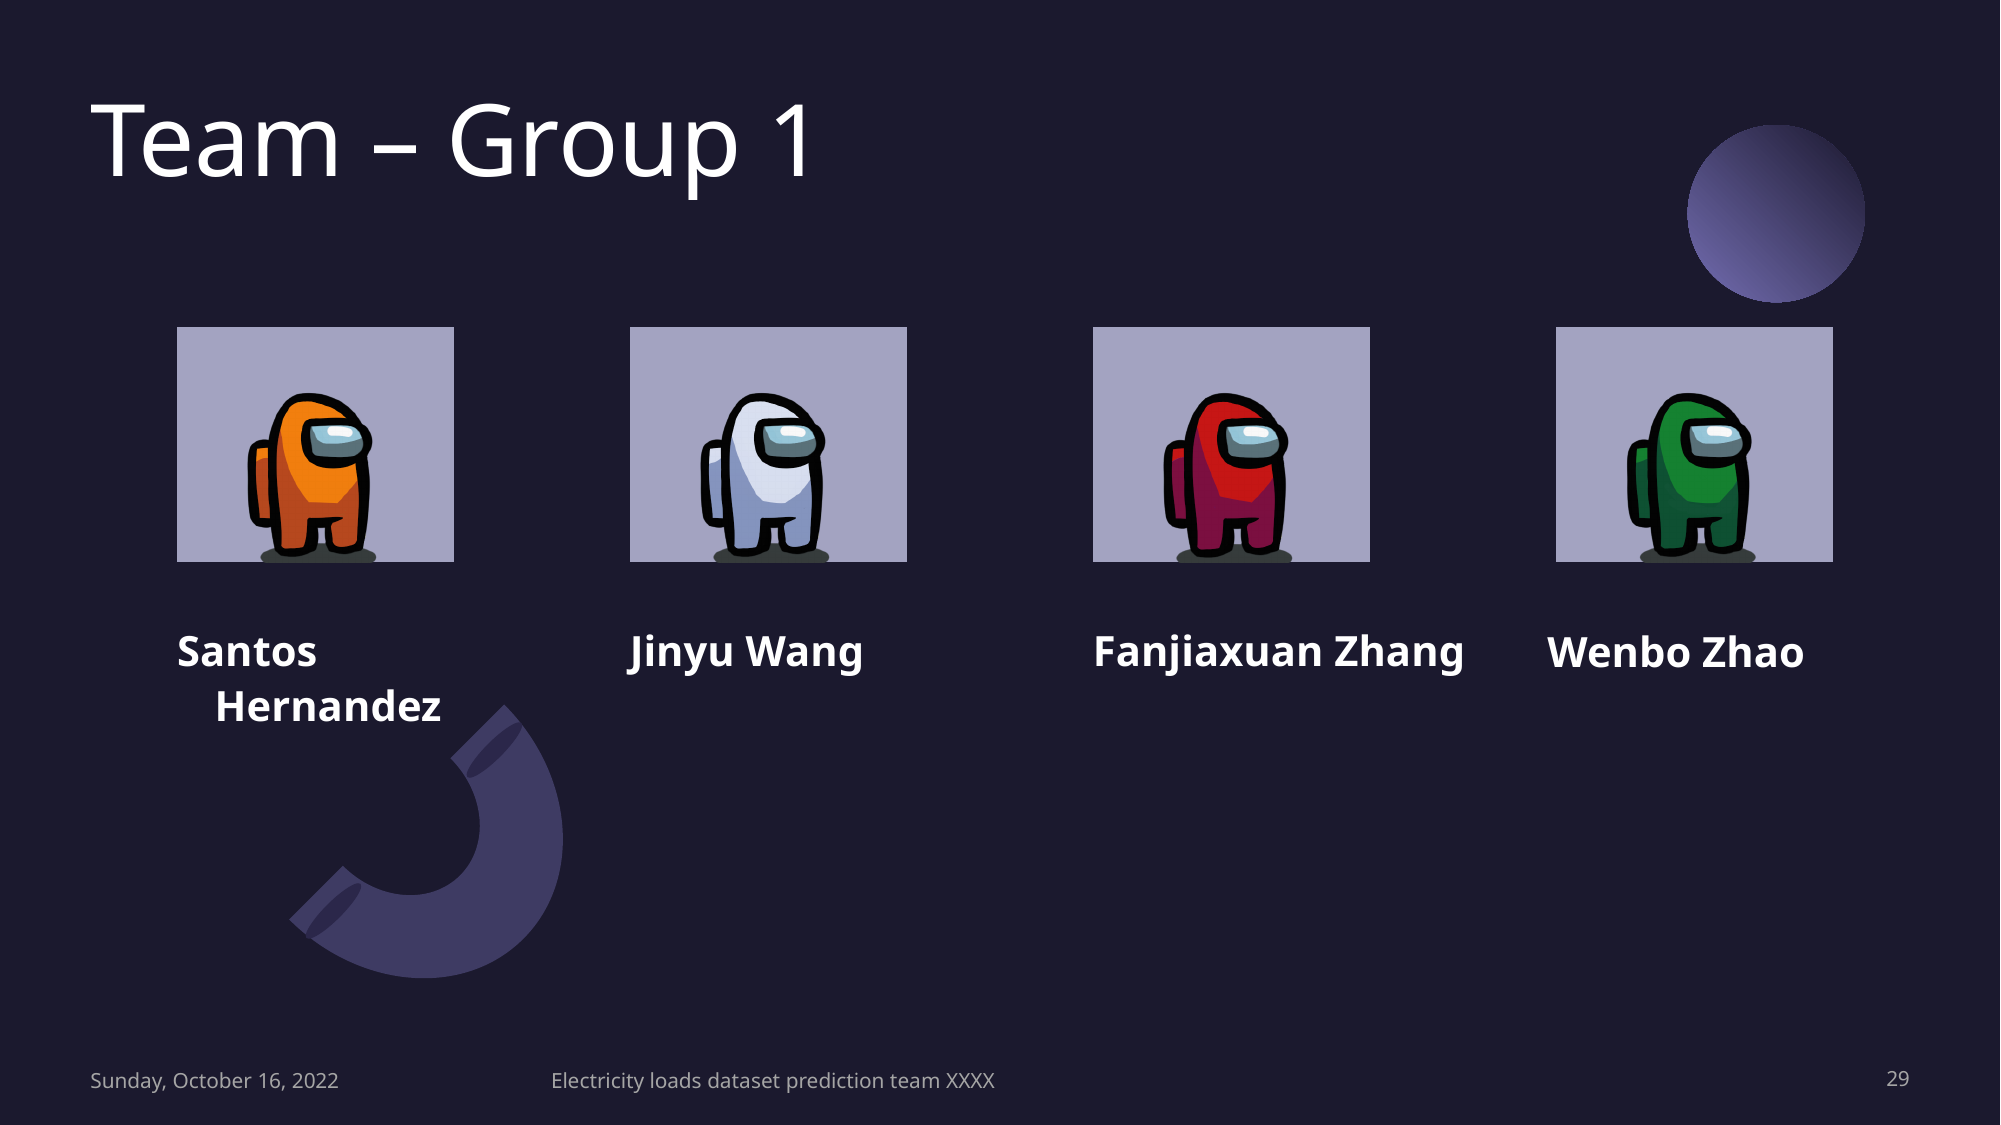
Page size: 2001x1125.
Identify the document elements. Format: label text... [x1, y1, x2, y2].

picture [1092, 326, 1371, 563]
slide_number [90, 1067, 522, 1093]
picture [176, 326, 455, 563]
footer Electricity loads dataset prediction team XXXX [551, 1067, 1598, 1093]
list Fanjiaxuan Zhang [1092, 620, 1479, 681]
picture [629, 326, 908, 563]
list Jinyu Wang [629, 620, 911, 681]
slide_number 29 [1632, 1067, 1910, 1093]
picture [1555, 326, 1834, 563]
list Santos Hernandez [177, 620, 552, 681]
list Wenbo Zhao [1547, 621, 1829, 682]
title Team – Group 1 [90, 90, 1449, 296]
